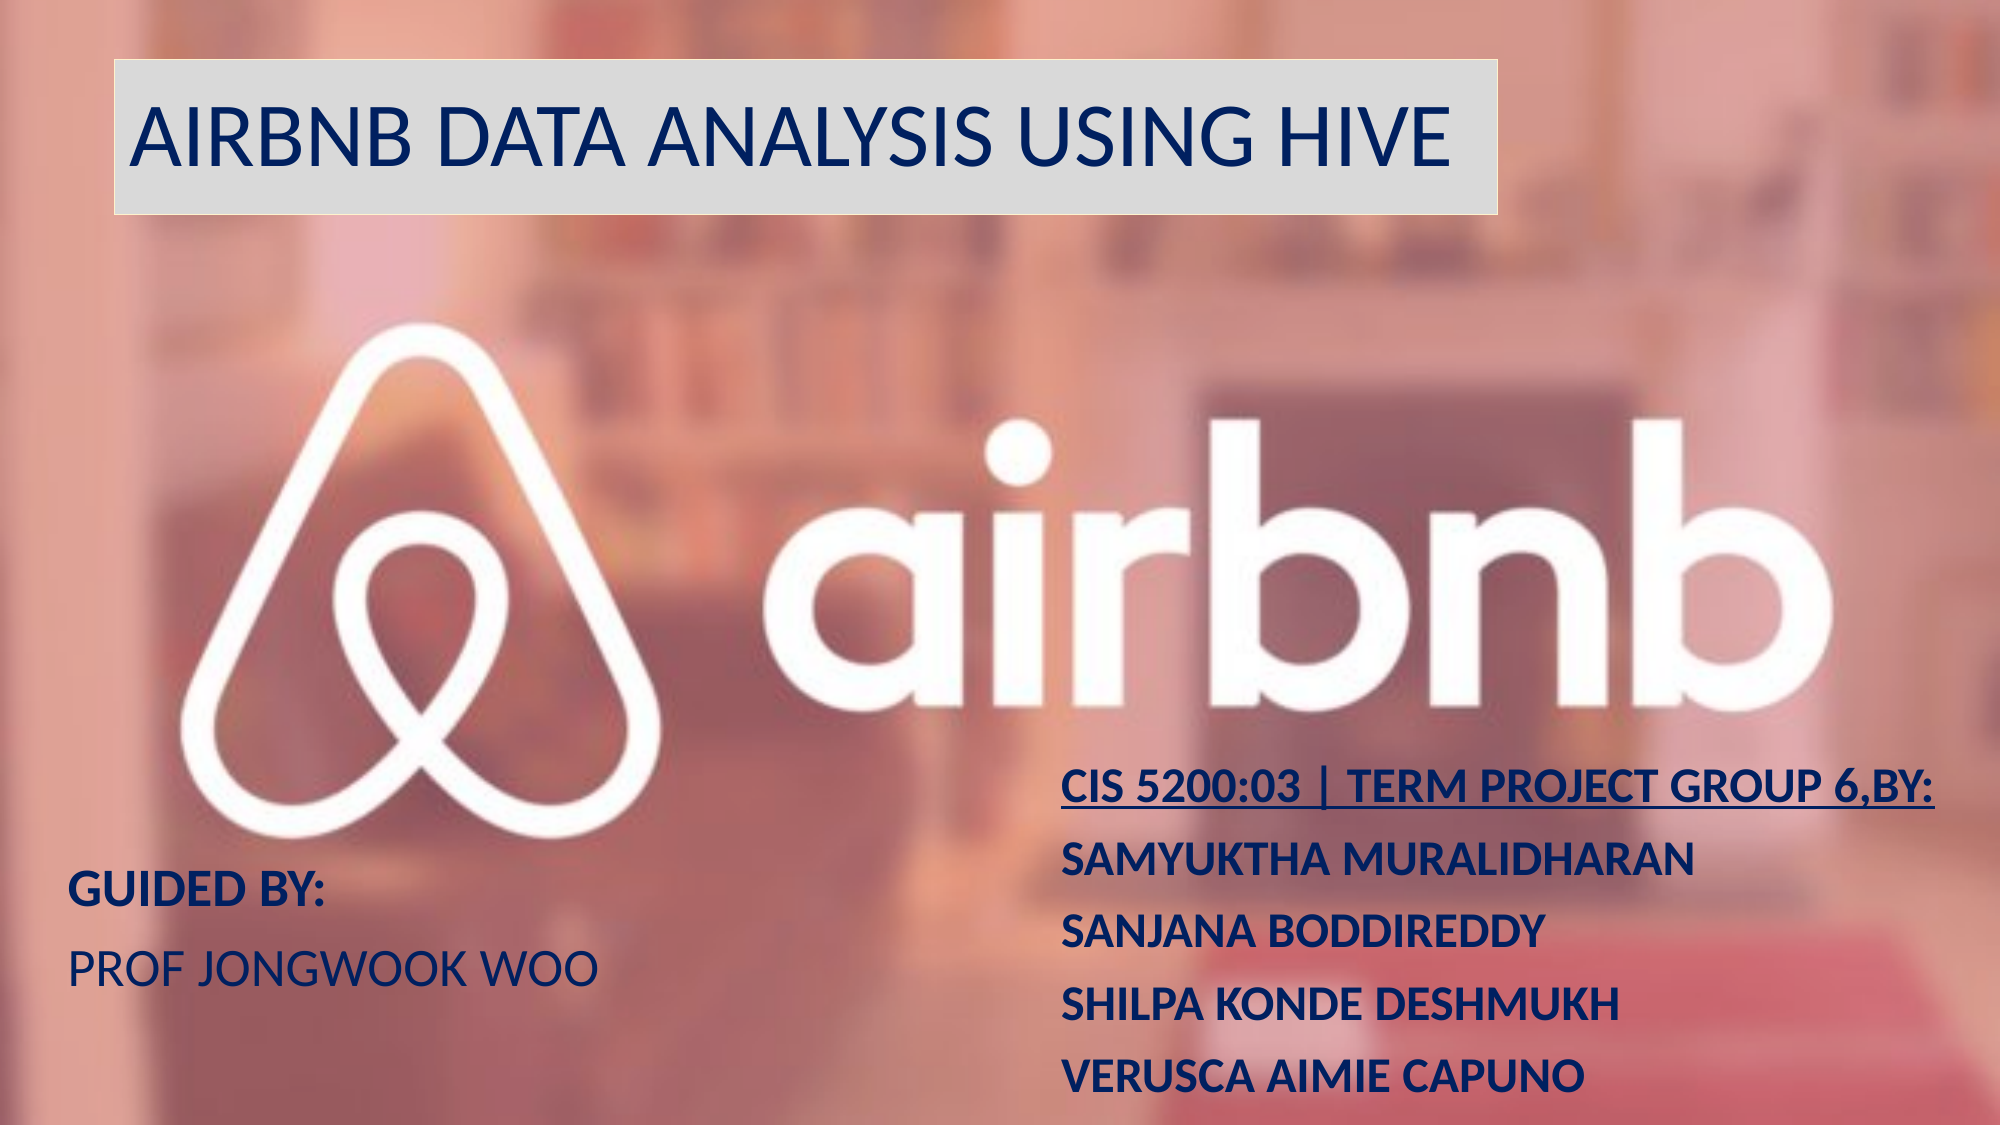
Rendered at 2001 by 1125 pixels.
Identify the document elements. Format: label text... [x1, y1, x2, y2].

title GITHUB URL [0, 0, 2000, 1125]
text_box CIS 5200:03 | TERM Project Group 6,By: SAMYUKTHA MURALIDHARAN SanJANA BODDIREDDY Shilpa Konde Deshmukh VERUSCA AIMIE CAPUNO [1046, 745, 2000, 1111]
text_box Guided By: Prof Jongwook Woo [52, 852, 744, 1006]
title AIRBNB DATA ANALYSIS USING HIVE [114, 59, 1498, 215]
